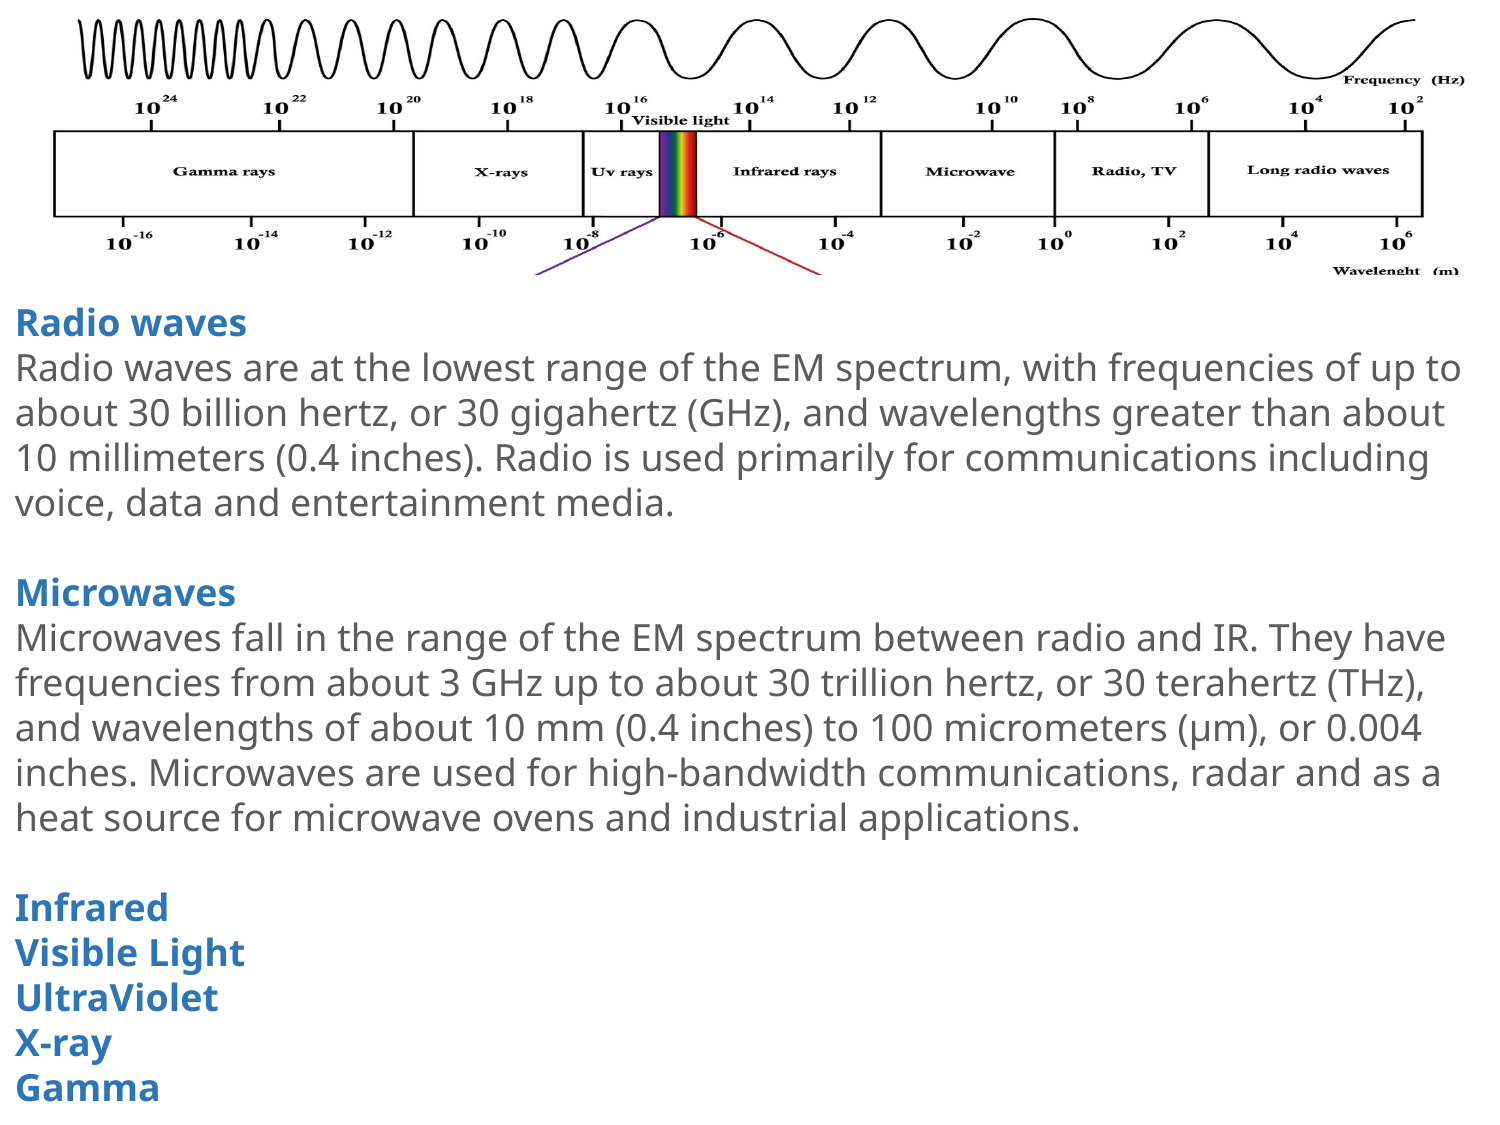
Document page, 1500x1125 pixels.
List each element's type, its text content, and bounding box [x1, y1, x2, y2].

picture [43, 0, 1472, 275]
text_box Radio waves Radio waves are at the lowest range of the EM spectrum, with frequencies of up to about 30 billion hertz, or 30 gigahertz (GHz), and wavelengths greater than about 10 millimeters (0.4 inches). Radio is used primarily for communications including voice, data and entertainment media. Microwaves Microwaves fall in the range of the EM spectrum between radio and IR. They have frequencies from about 3 GHz up to about 30 trillion hertz, or 30 terahertz (THz), and wavelengths of about 10 mm (0.4 inches) to 100 micrometers (μm), or 0.004 inches. Microwaves are used for high-bandwidth communications, radar and as a heat source for microwave ovens and industrial applications. Infrared Visible Light UltraViolet X-ray Gamma [0, 291, 1500, 1117]
